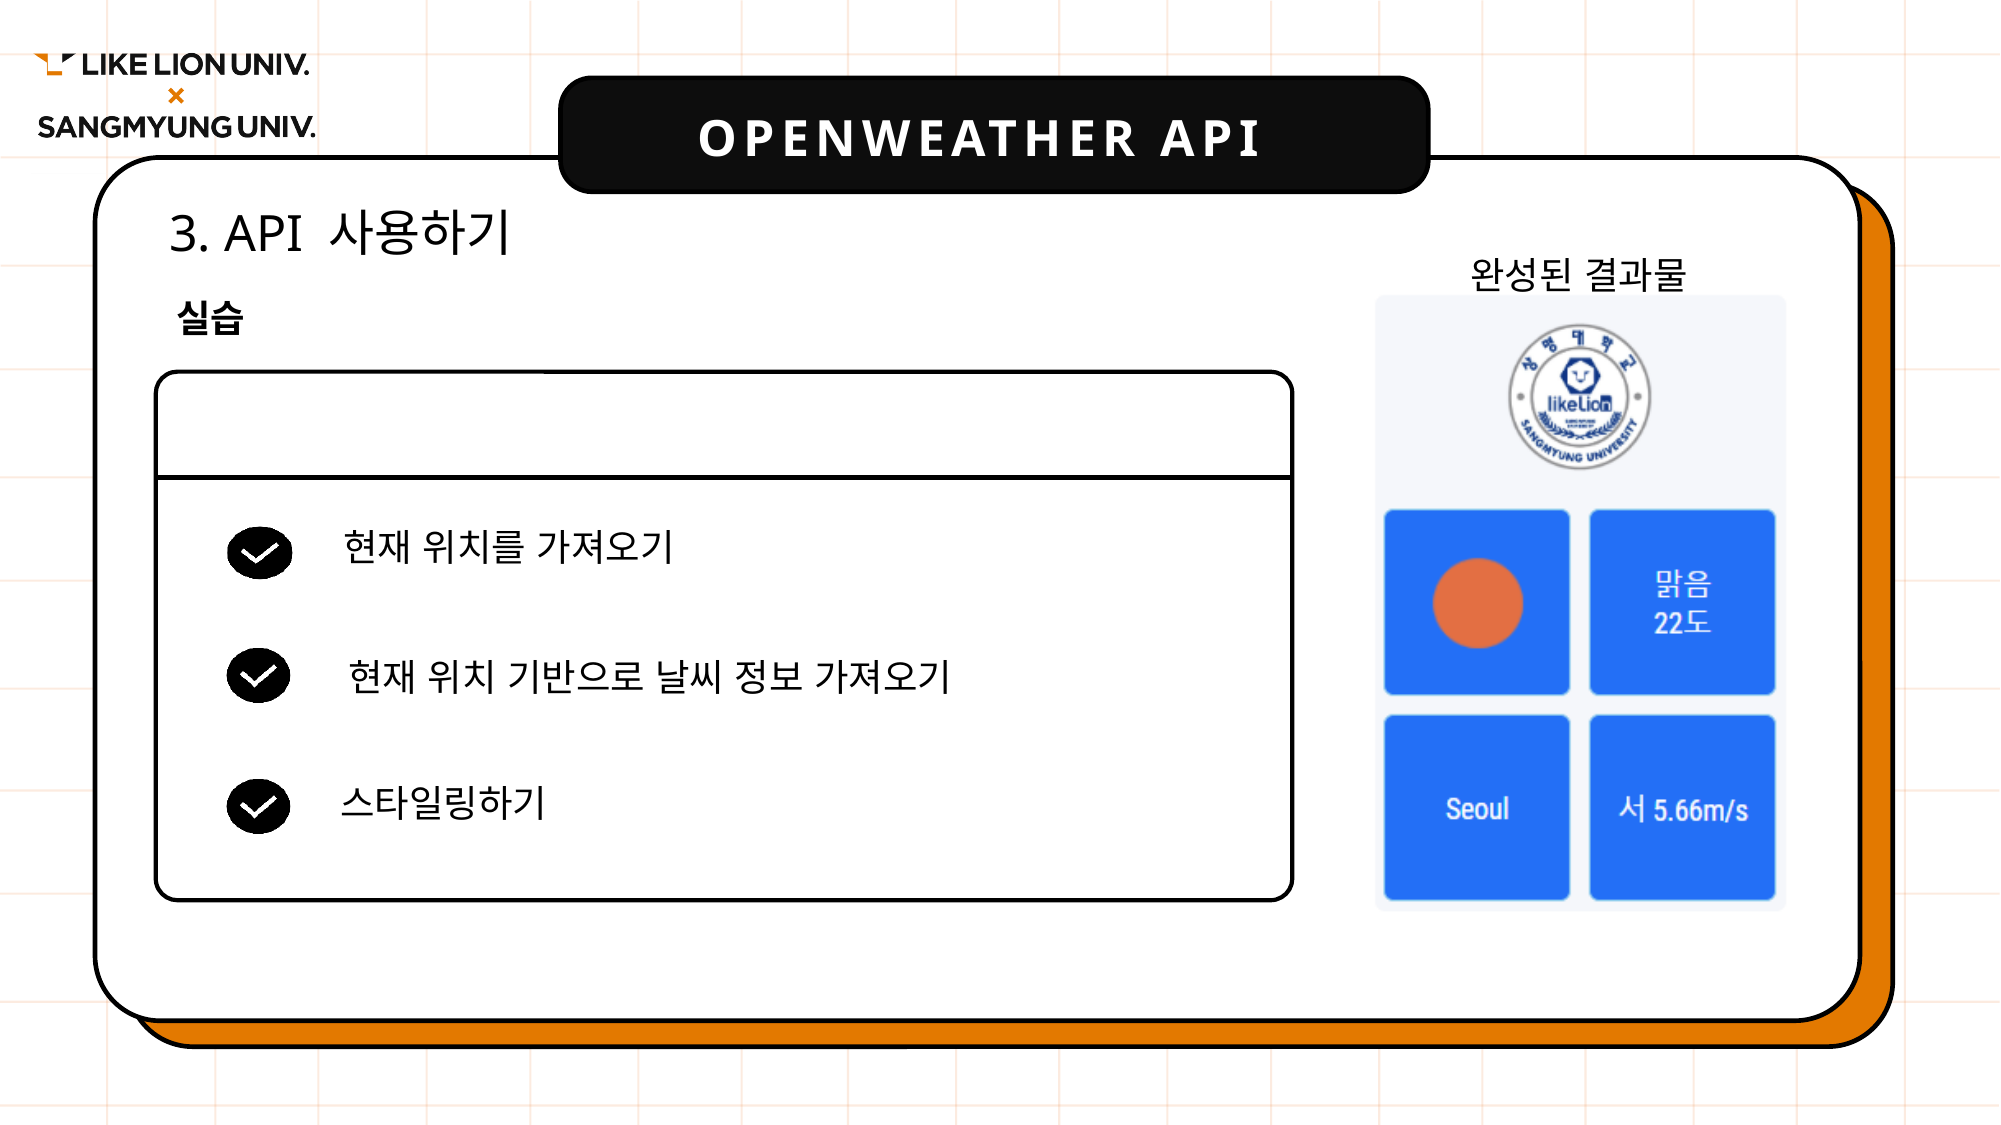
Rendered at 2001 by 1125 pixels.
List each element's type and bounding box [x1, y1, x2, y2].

text_box [95, 157, 1893, 1047]
text_box [155, 371, 1335, 901]
picture [31, 21, 321, 174]
text_box [0, 0, 2000, 1125]
picture [1364, 279, 1793, 924]
